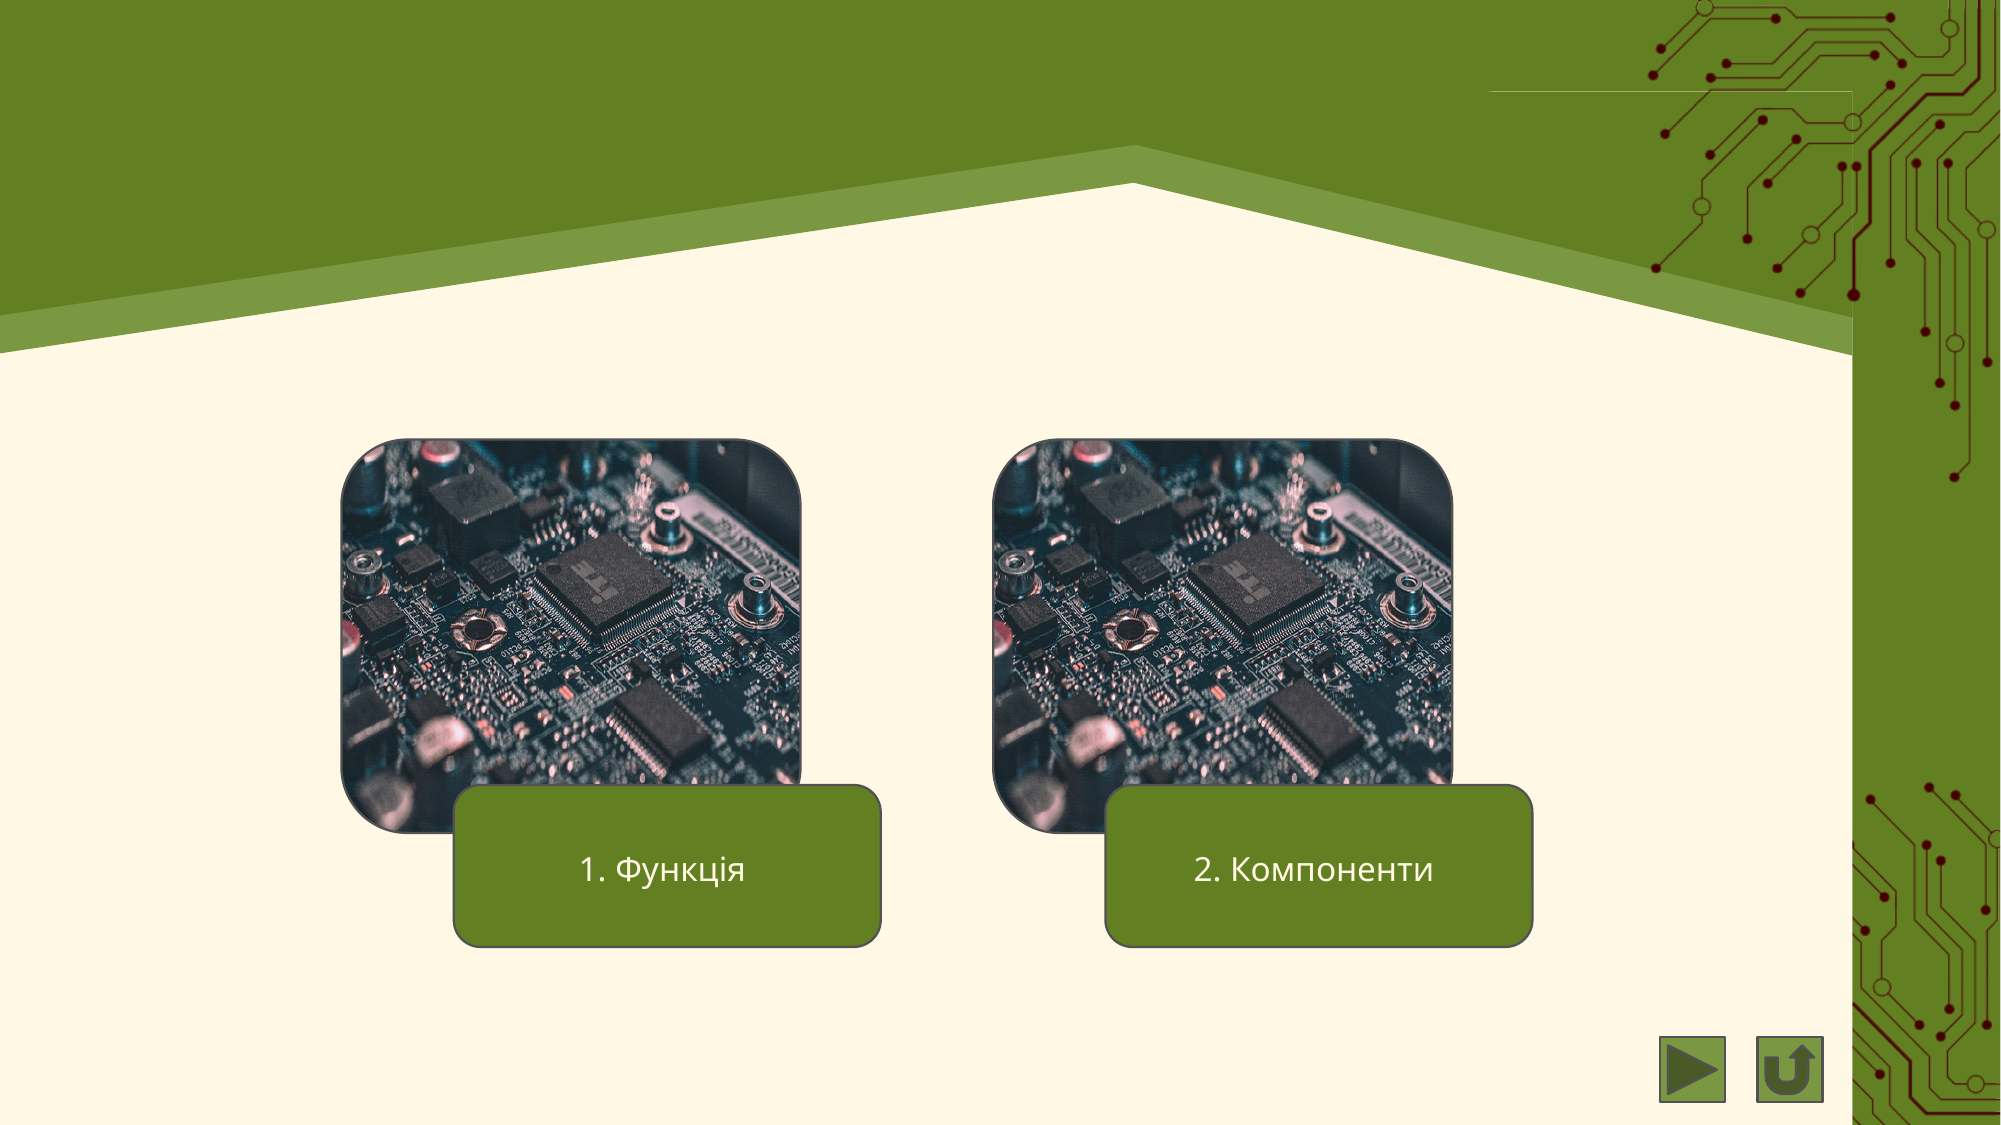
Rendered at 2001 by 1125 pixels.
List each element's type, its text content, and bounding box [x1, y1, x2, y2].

text_box 1. Функція [452, 843, 882, 949]
picture [1428, 1, 2001, 1125]
text_box 2. Компоненти [1104, 783, 1534, 949]
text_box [341, 439, 1453, 834]
